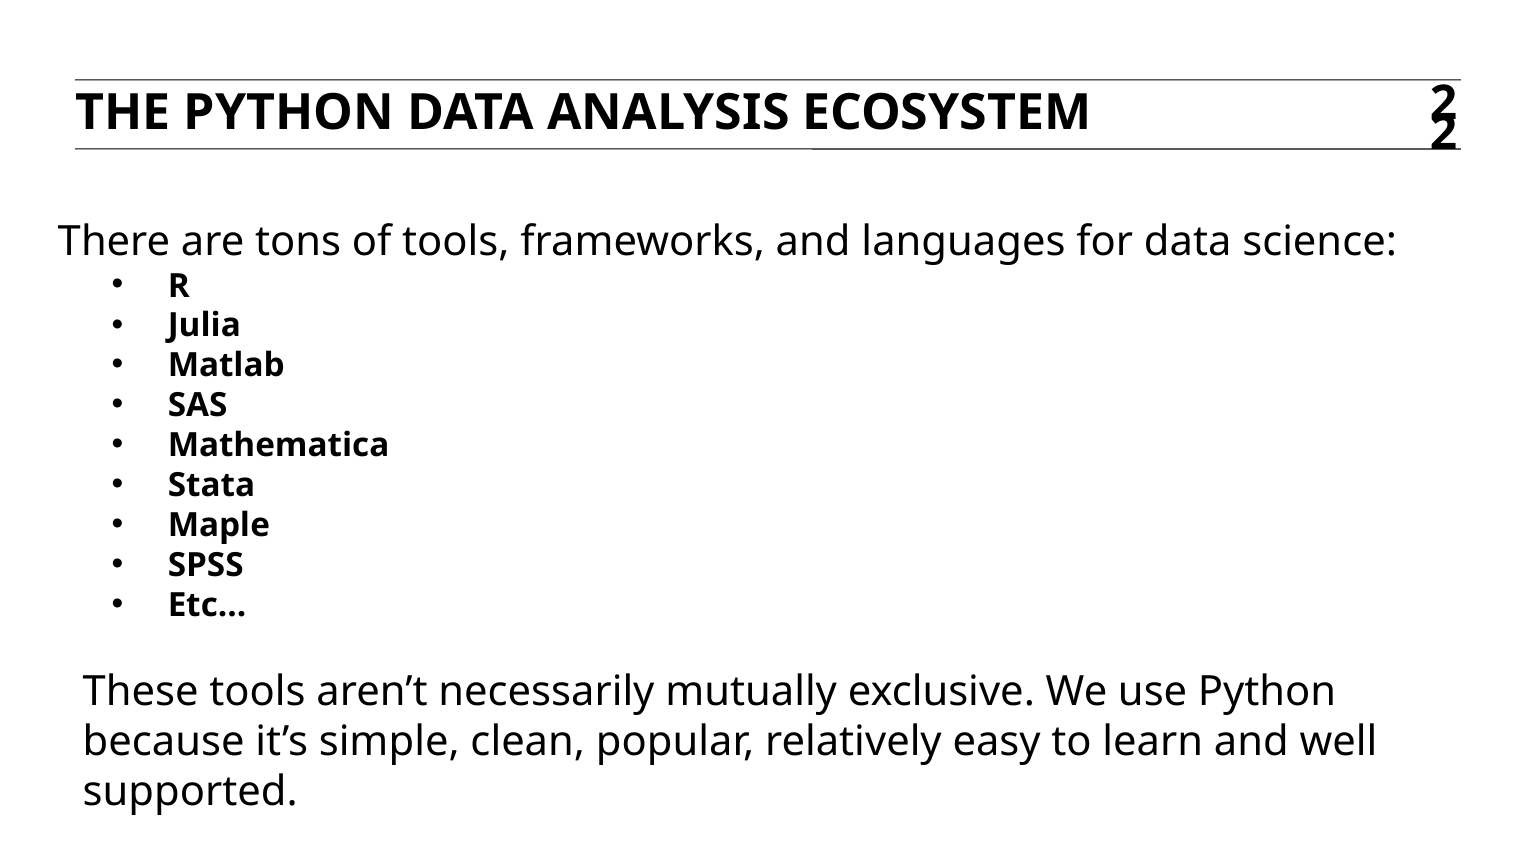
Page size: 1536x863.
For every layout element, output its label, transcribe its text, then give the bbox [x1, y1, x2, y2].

text_box These tools aren’t necessarily mutually exclusive. We use Python because it’s simple, clean, popular, relatively easy to learn and well supported. [67, 656, 1493, 822]
slide_number 22 [1419, 86, 1461, 138]
list The python data analysis Ecosystem [60, 81, 1231, 132]
text_box There are tons of tools, frameworks, and languages for data science: R Julia Matlab SAS Mathematica Stata Maple SPSS Etc… [42, 206, 1431, 631]
